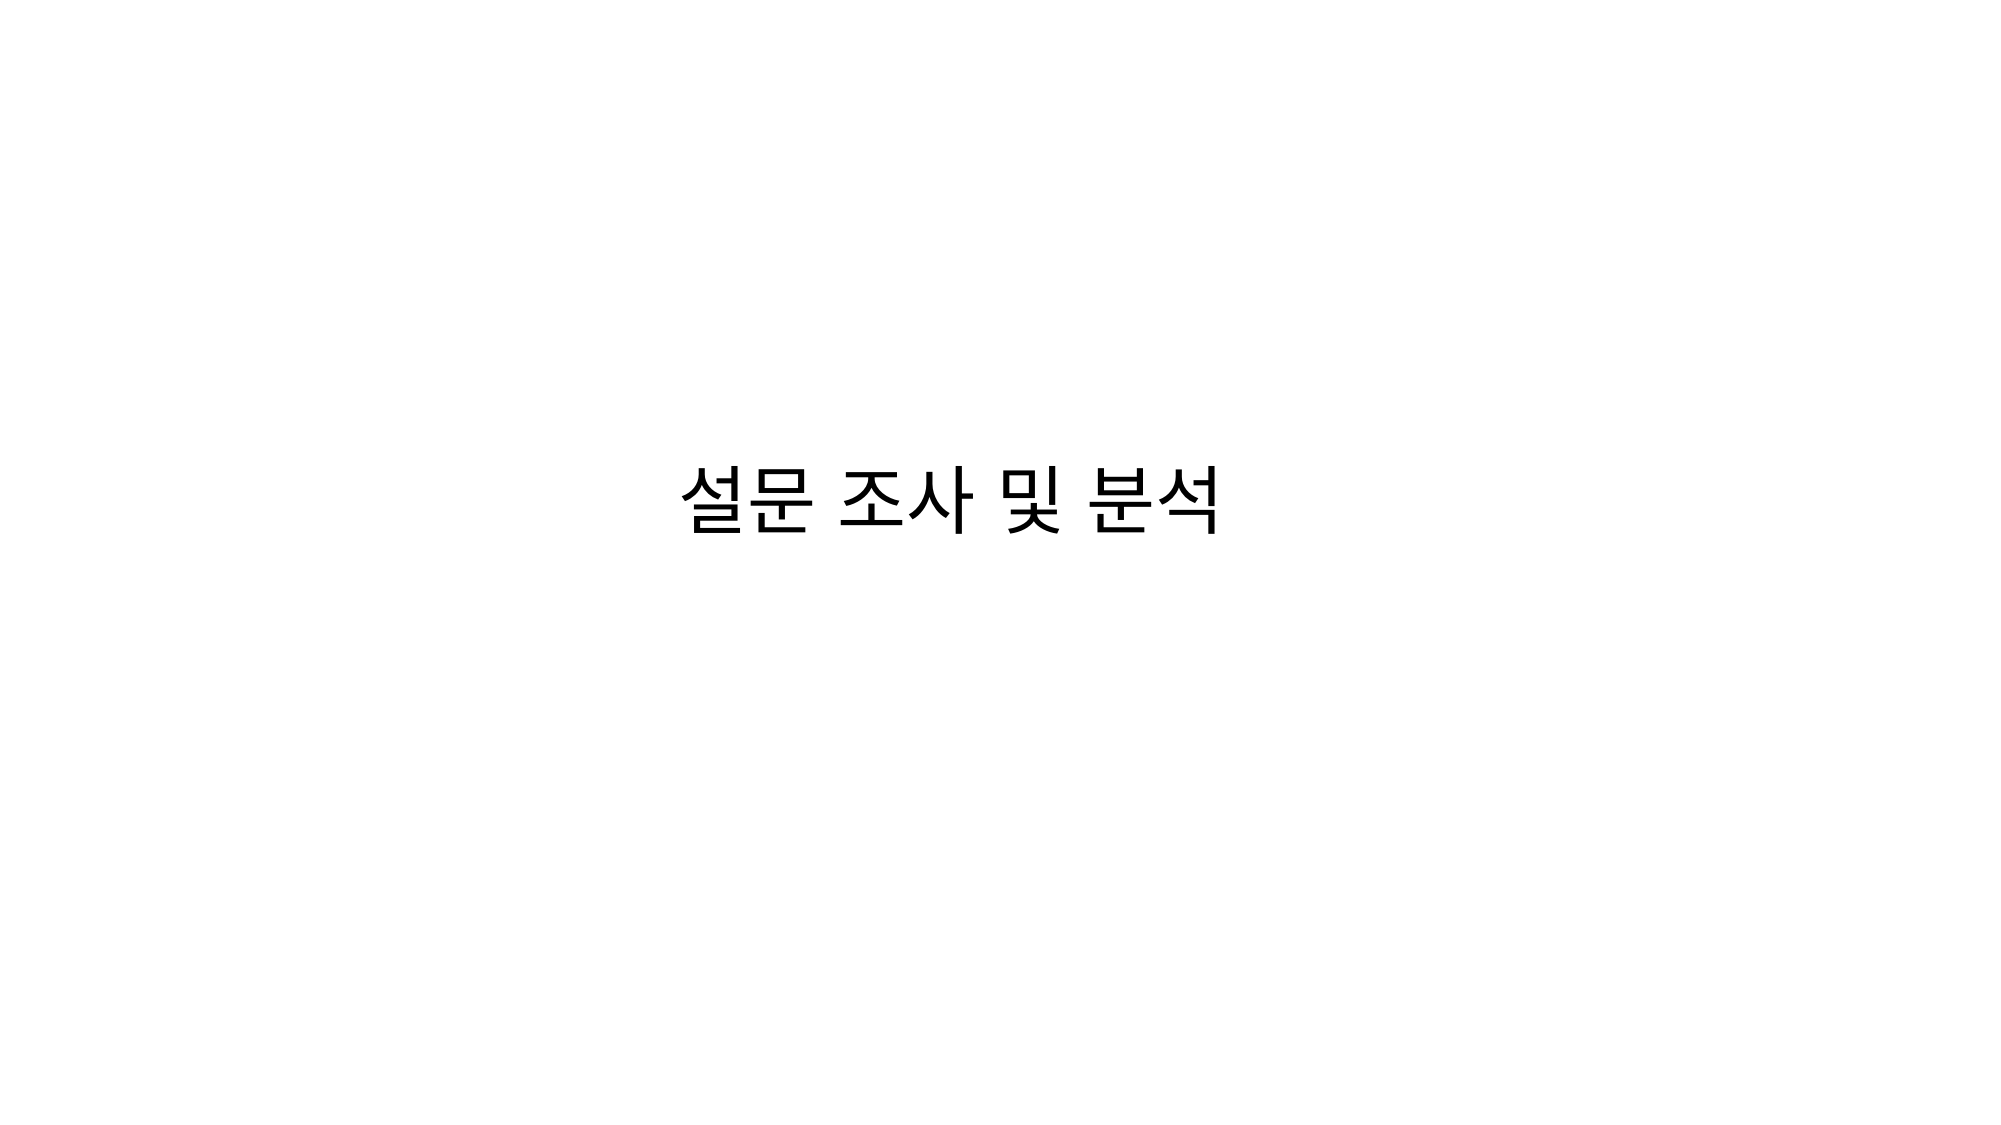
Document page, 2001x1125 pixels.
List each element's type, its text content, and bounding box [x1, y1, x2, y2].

text_box 설문 조사 및 분석 [663, 445, 1240, 551]
